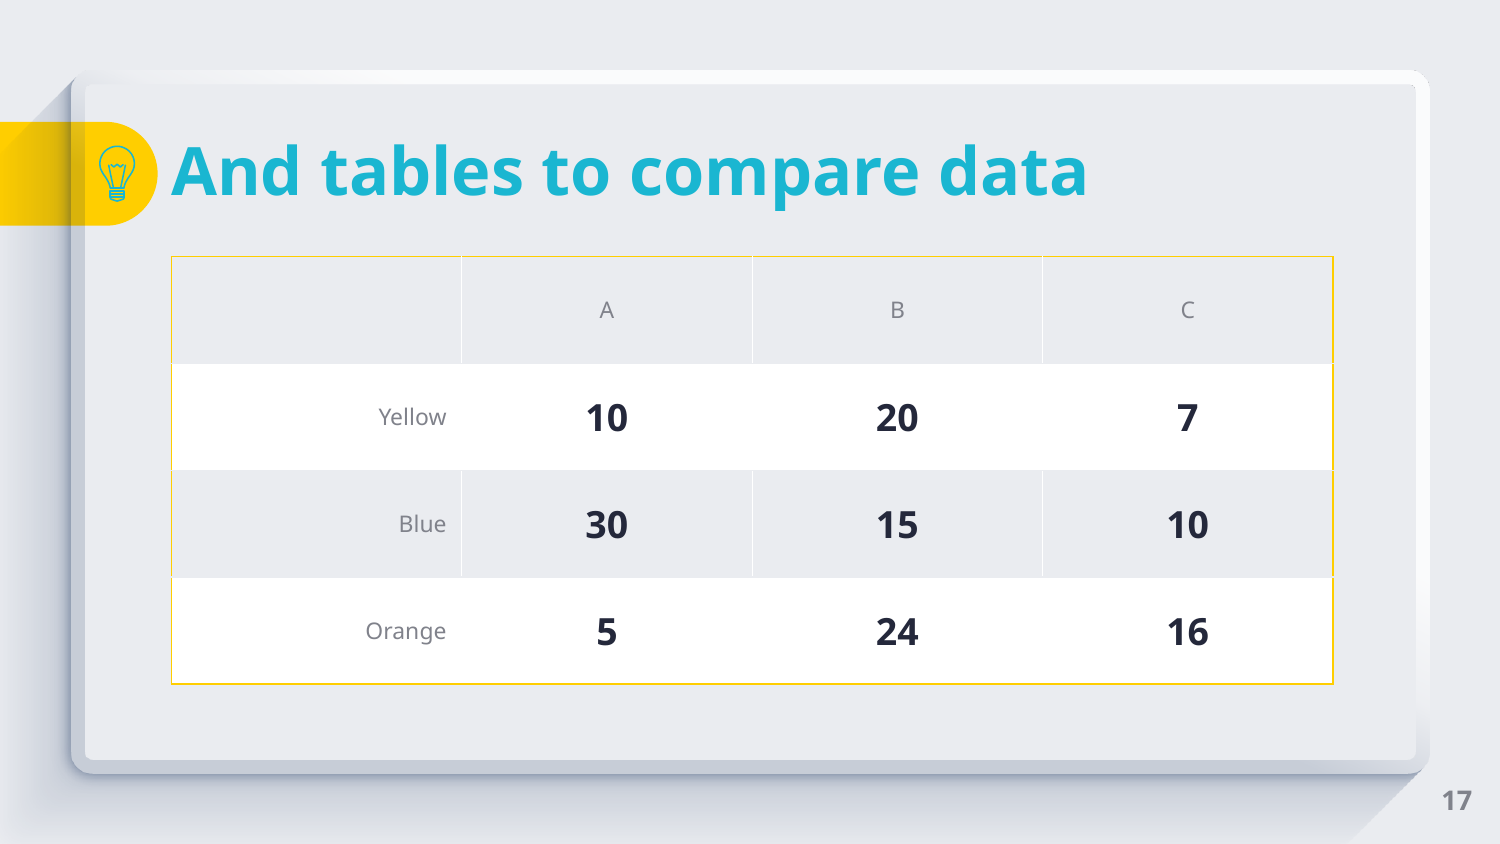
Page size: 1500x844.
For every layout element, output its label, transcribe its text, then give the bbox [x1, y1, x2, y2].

title And tables to compare data [171, 121, 1354, 226]
picture [0, 0, 1500, 844]
table_cell 24 [753, 578, 1042, 683]
table_cell 5 [462, 578, 752, 683]
table_header [172, 257, 461, 363]
table_cell 10 [1043, 471, 1332, 576]
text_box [99, 146, 135, 202]
table_cell 16 [1043, 578, 1332, 683]
table_cell Yellow [172, 364, 461, 470]
table_header C [1043, 257, 1332, 363]
table_cell 10 [462, 364, 752, 470]
table_cell 20 [753, 364, 1042, 470]
table_cell 7 [1043, 364, 1332, 470]
table_cell Blue [172, 471, 461, 576]
table_header B [753, 257, 1042, 363]
table_cell 30 [462, 471, 752, 576]
table_cell Orange [172, 578, 461, 683]
slide_number 17 [1414, 759, 1500, 844]
table_header A [462, 257, 752, 363]
table_cell 15 [753, 471, 1042, 576]
